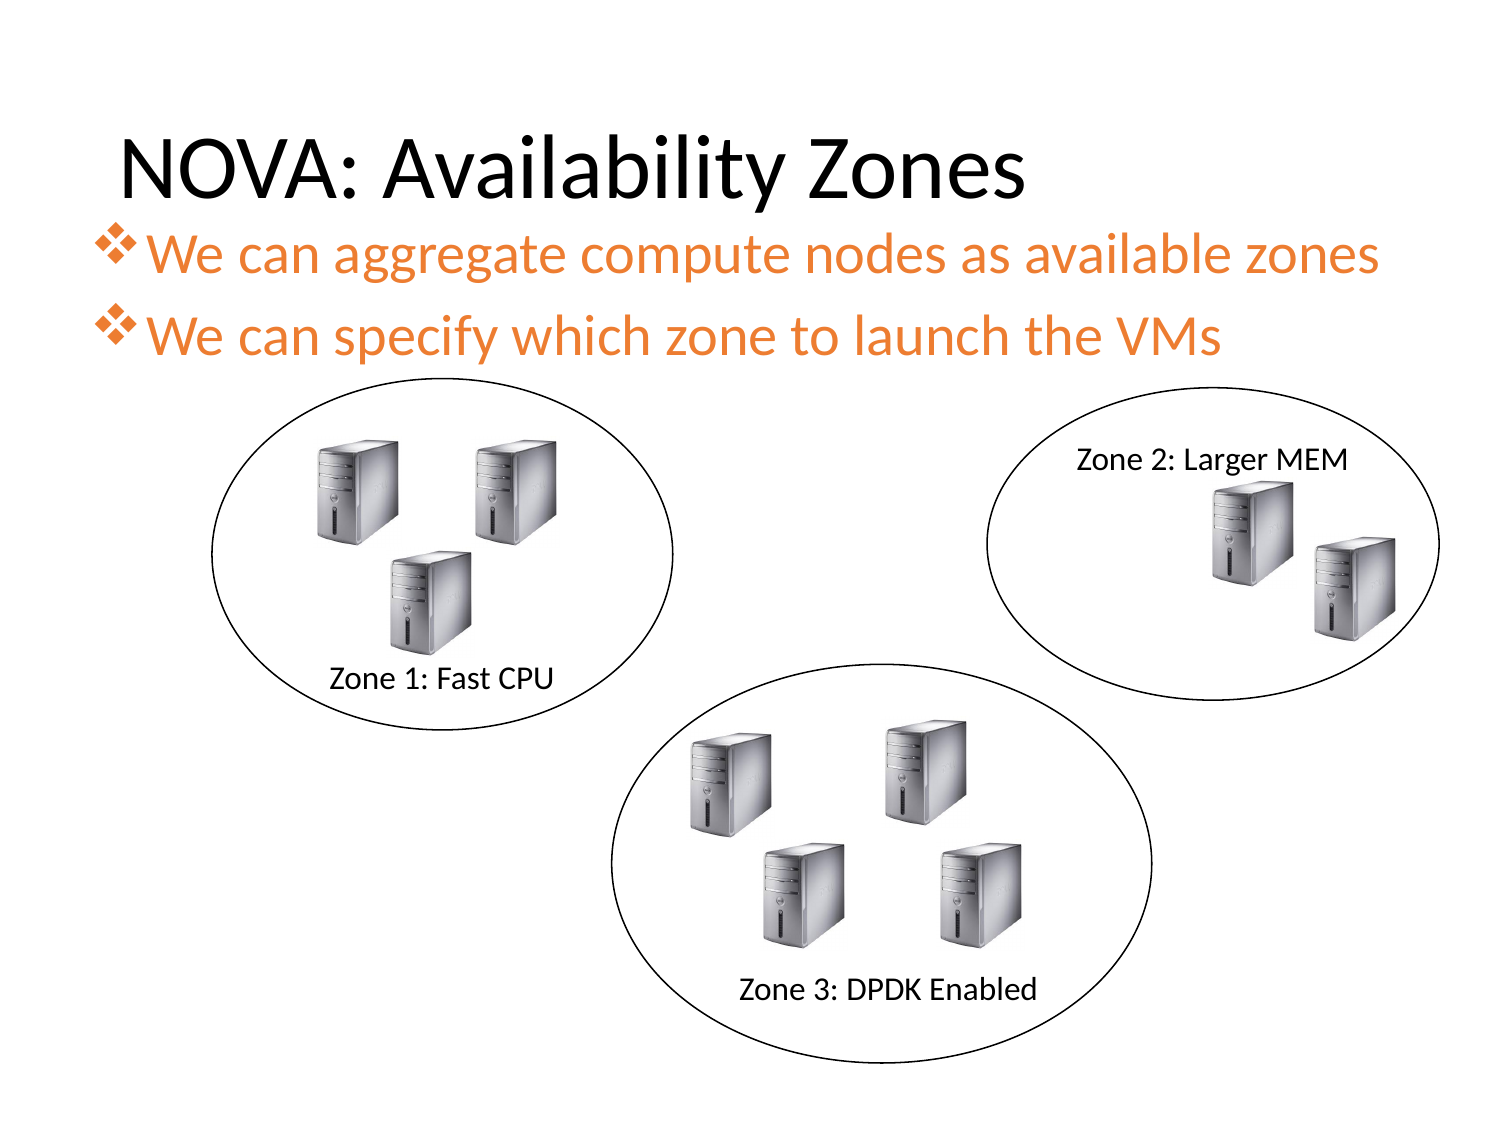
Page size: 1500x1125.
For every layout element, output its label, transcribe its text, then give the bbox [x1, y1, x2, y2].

text_box [639, 951, 1125, 1063]
text_box We can aggregate compute nodes as available zones We can specify which zone to launch the VMs [74, 208, 1425, 951]
picture [936, 839, 1025, 951]
title NOVA: Availability Zones [103, 59, 1397, 208]
picture [881, 716, 970, 828]
picture [686, 729, 848, 951]
text_box Zone 3: DPDK Enabled [724, 960, 1054, 1015]
text_box [1425, 489, 1440, 599]
picture [1310, 533, 1399, 644]
picture [313, 436, 560, 658]
picture [1208, 477, 1297, 589]
